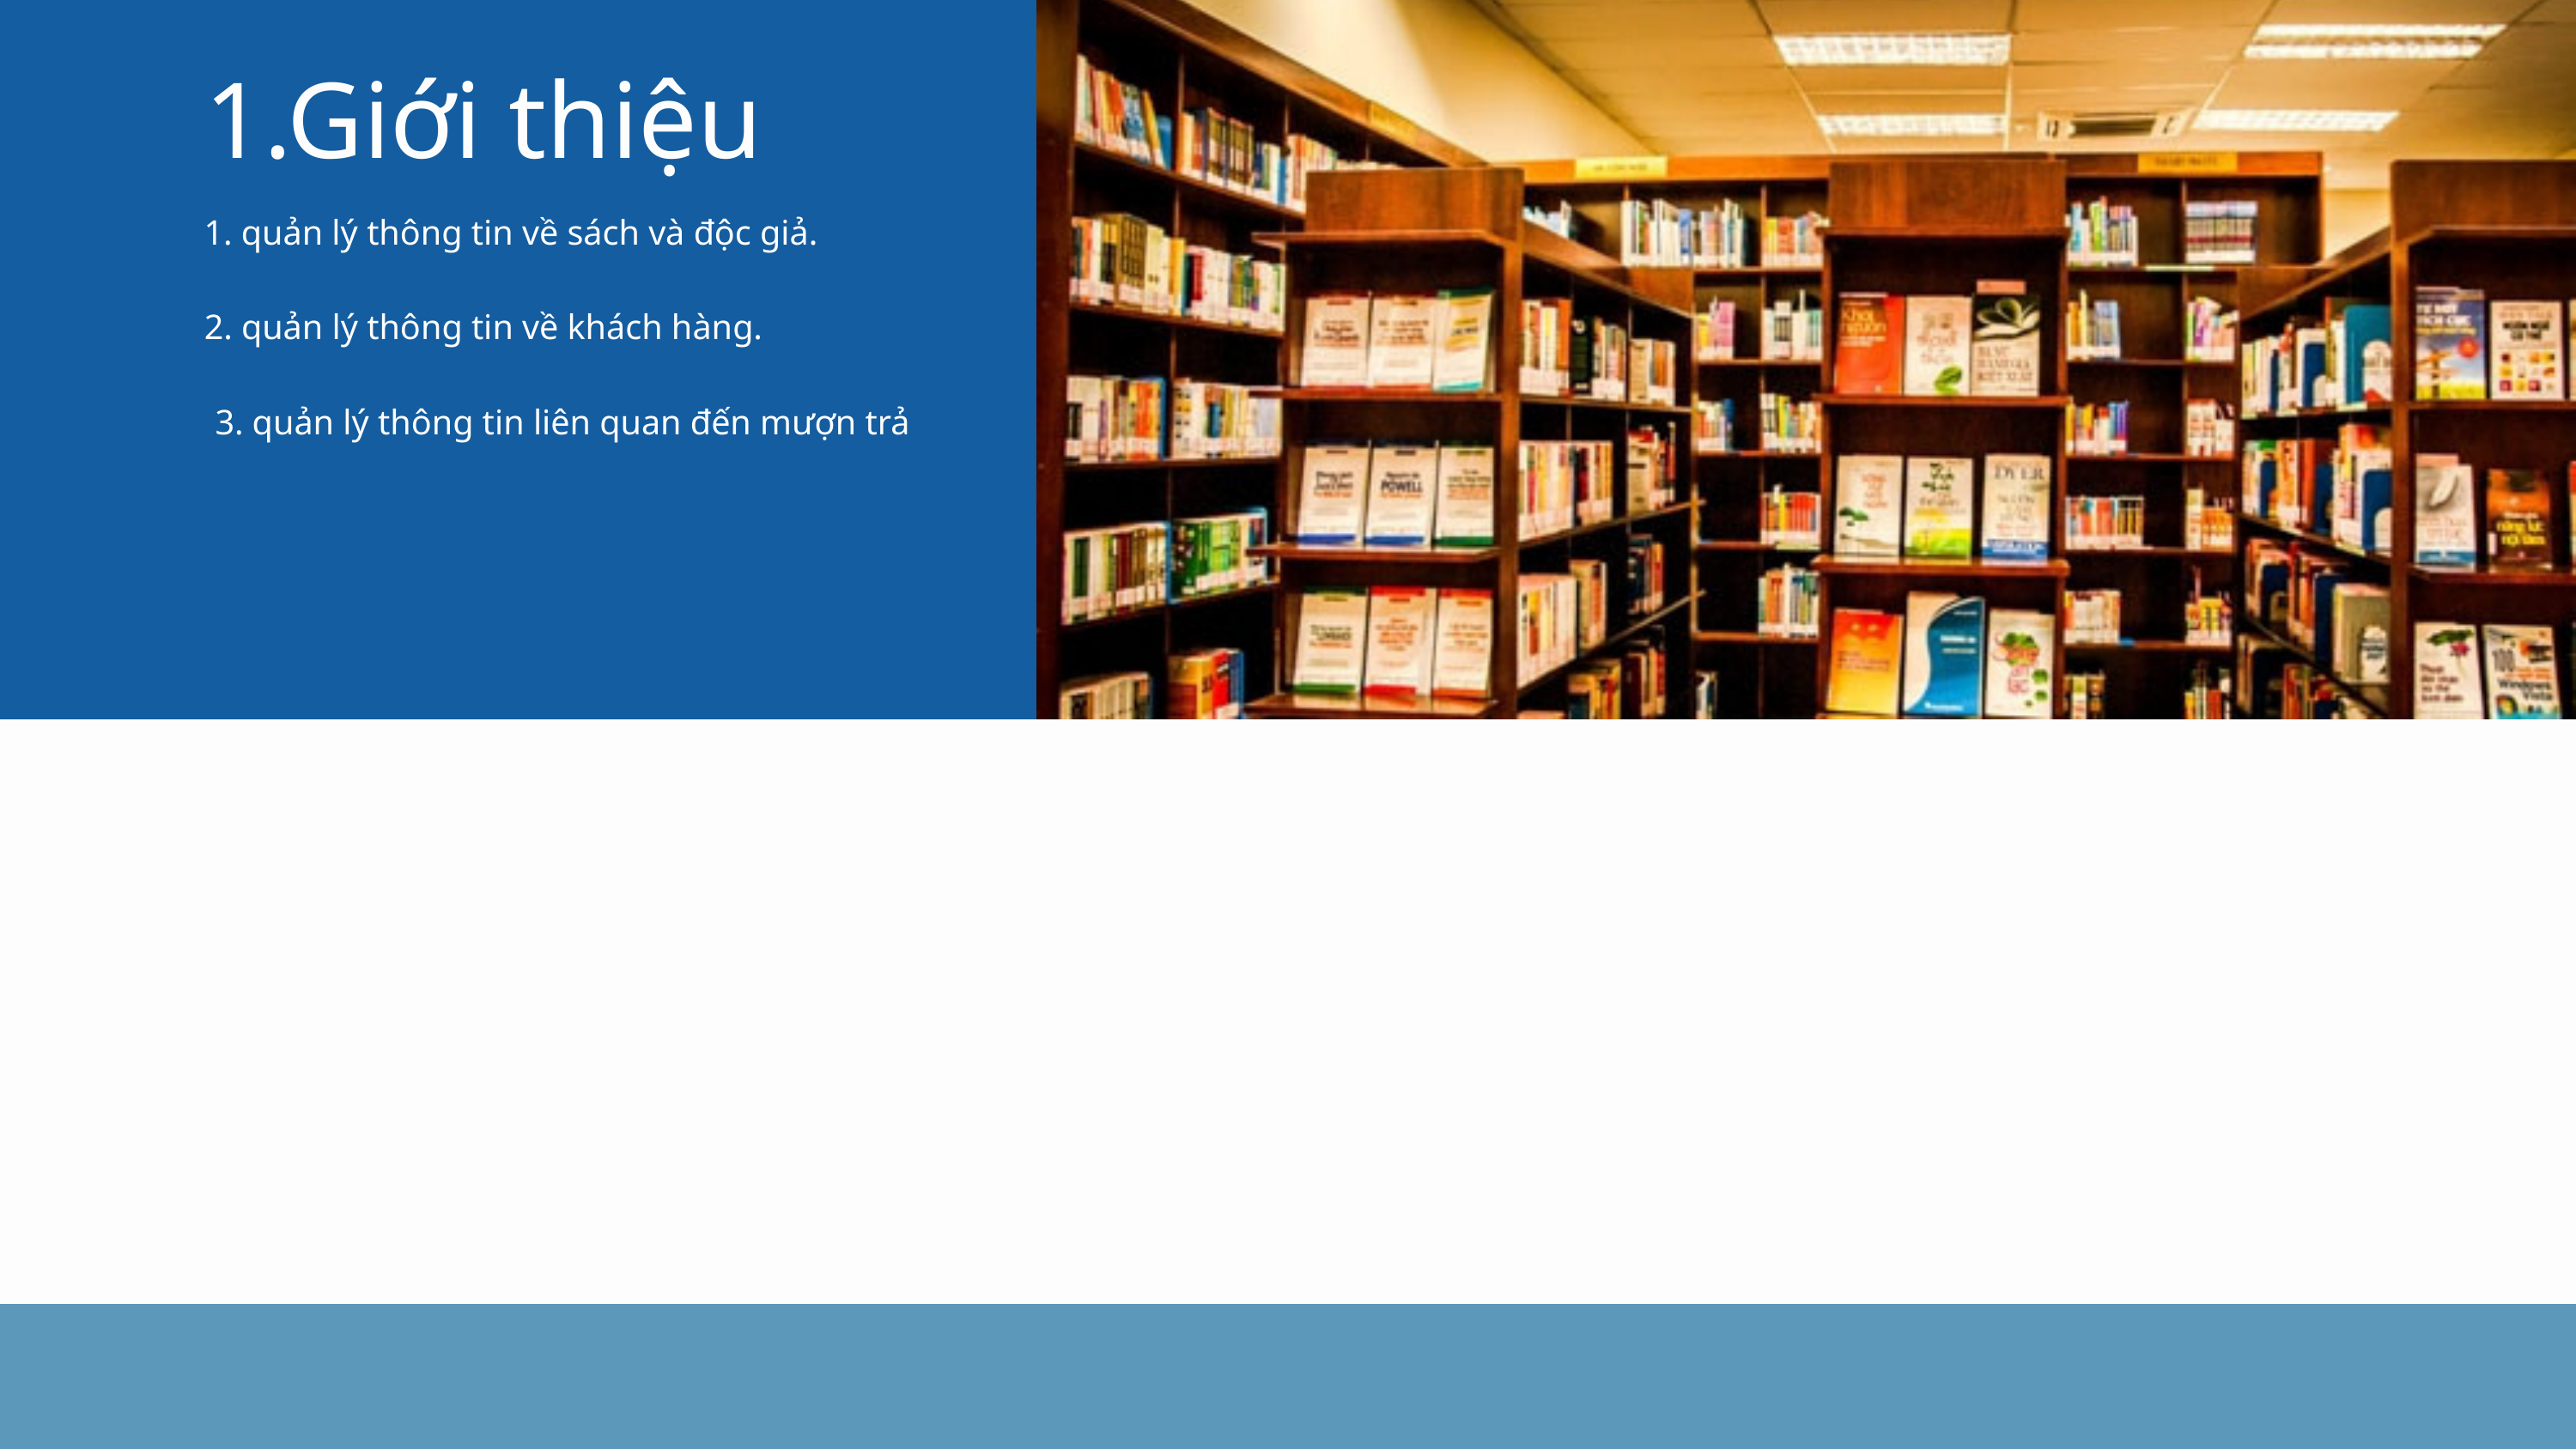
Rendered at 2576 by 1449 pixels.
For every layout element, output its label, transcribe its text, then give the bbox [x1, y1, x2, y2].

text_box [1038, 0, 2576, 719]
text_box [0, 1303, 2576, 1449]
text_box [0, 0, 1037, 719]
text_box 1. quản lý thông tin về sách và độc giả. 2. quản lý thông tin về khách hàng. 3. quản lý thông tin liên quan đến mượn trả graph text [0, 203, 1204, 775]
